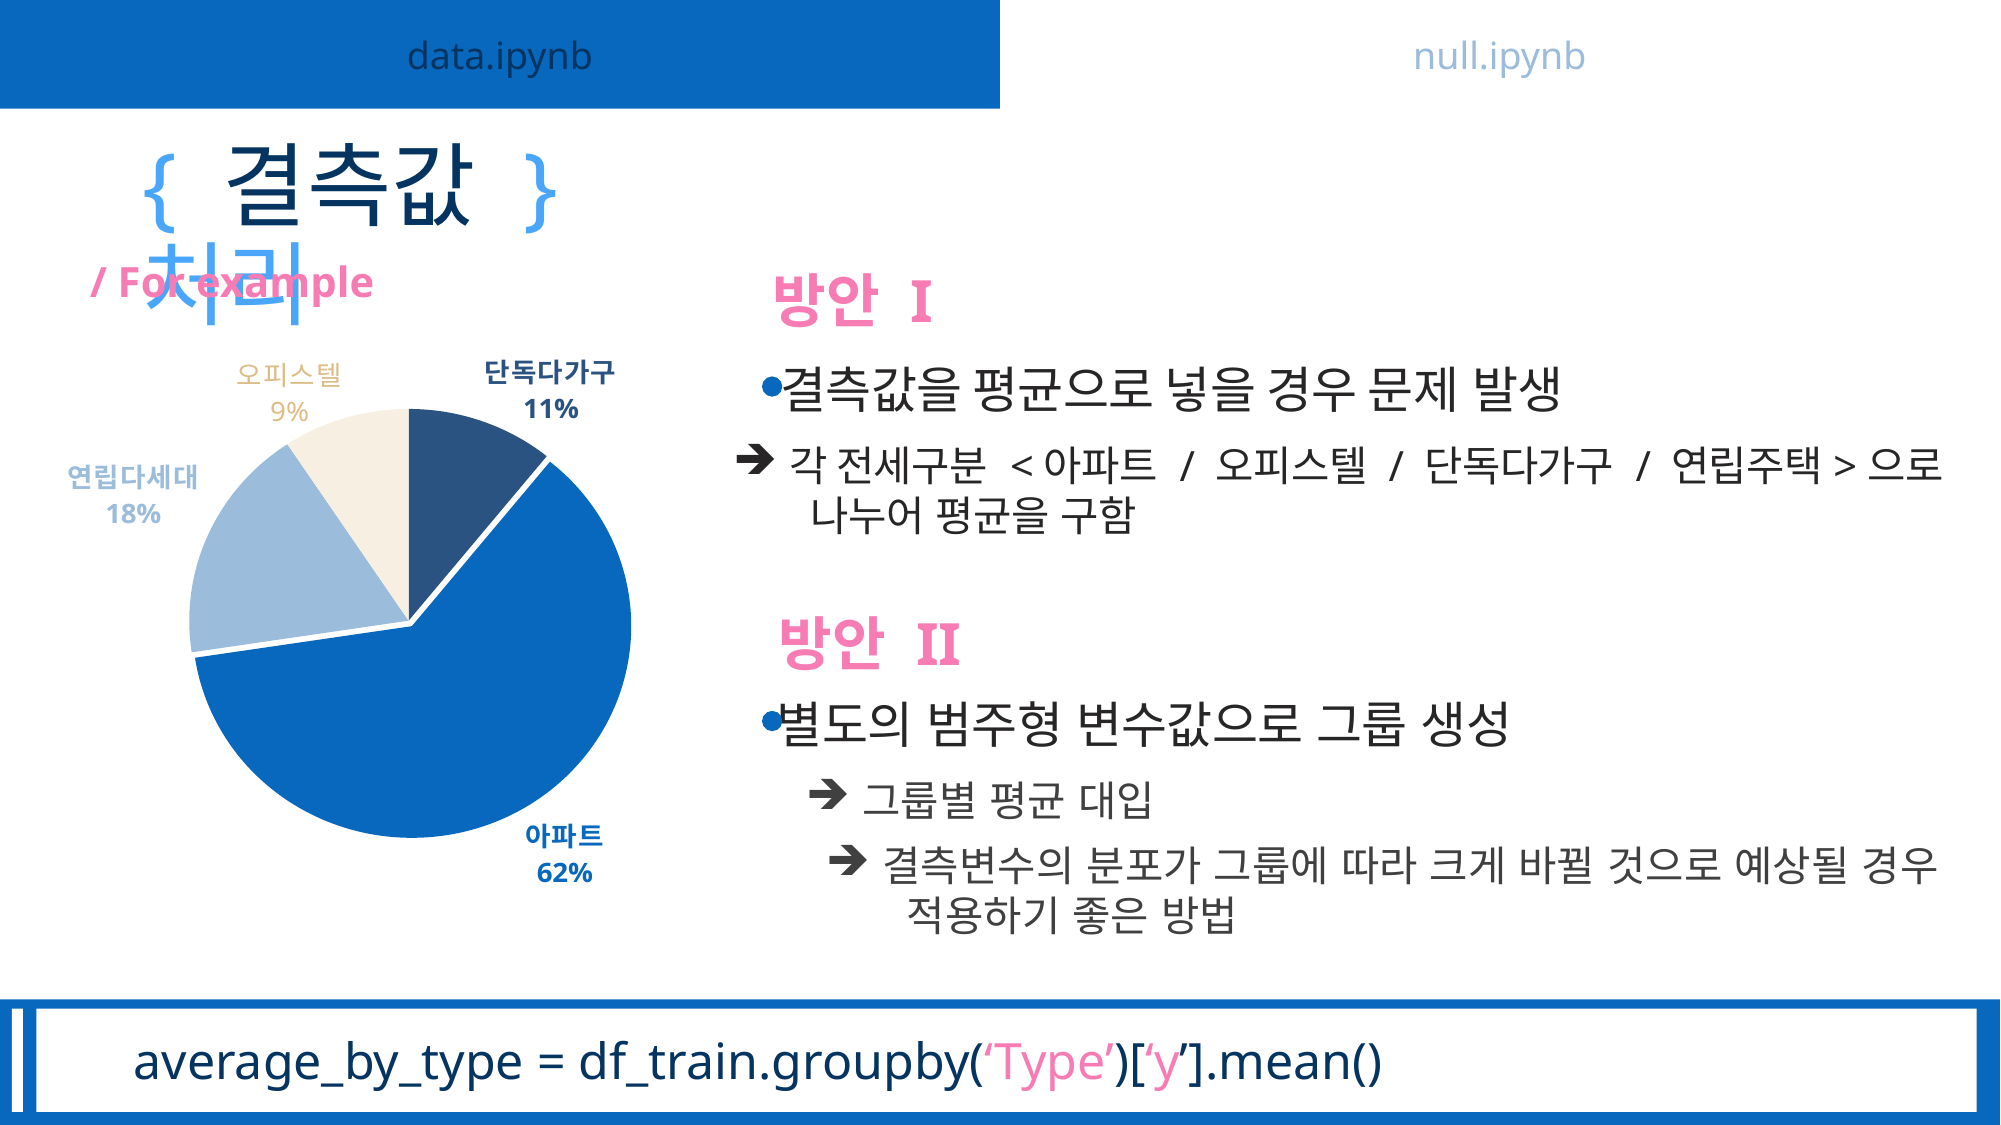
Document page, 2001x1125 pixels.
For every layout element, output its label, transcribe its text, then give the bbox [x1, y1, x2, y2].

text_box [11, 1008, 22, 1113]
text_box 그룹별 평균 대입 [805, 767, 1170, 832]
text_box 방안 I [758, 256, 948, 342]
text_box 결측변수의 분포가 그룹에 따라 크게 바뀔 것으로 예상될 경우 적용하기 좋은 방법 [811, 832, 1954, 948]
text_box null.ipynb [1124, 25, 1875, 84]
text_box average_by_type = df_train.groupby(‘Type’)[‘y’].mean() [117, 1022, 1399, 1098]
text_box 결측값을 평균으로 넣을 경우 문제 발생 [805, 351, 1579, 427]
text_box data.ipynb [124, 25, 875, 84]
text_box [22, 1005, 38, 1116]
text_box 각 전세구분 <아파트 / 오피스텔 / 단독다가구 / 연립주택>으로 나누어 평균을 구함 [805, 432, 1970, 548]
text_box [0, 998, 2000, 1125]
chart [0, 334, 805, 896]
text_box 별도의 범주형 변수값으로 그룹 생성 [805, 686, 1527, 761]
text_box / For example [74, 248, 391, 314]
text_box { 결측값 }처리 [127, 125, 689, 220]
text_box [0, 0, 1001, 110]
text_box [38, 1008, 1978, 1113]
text_box 방안 II [805, 599, 977, 685]
